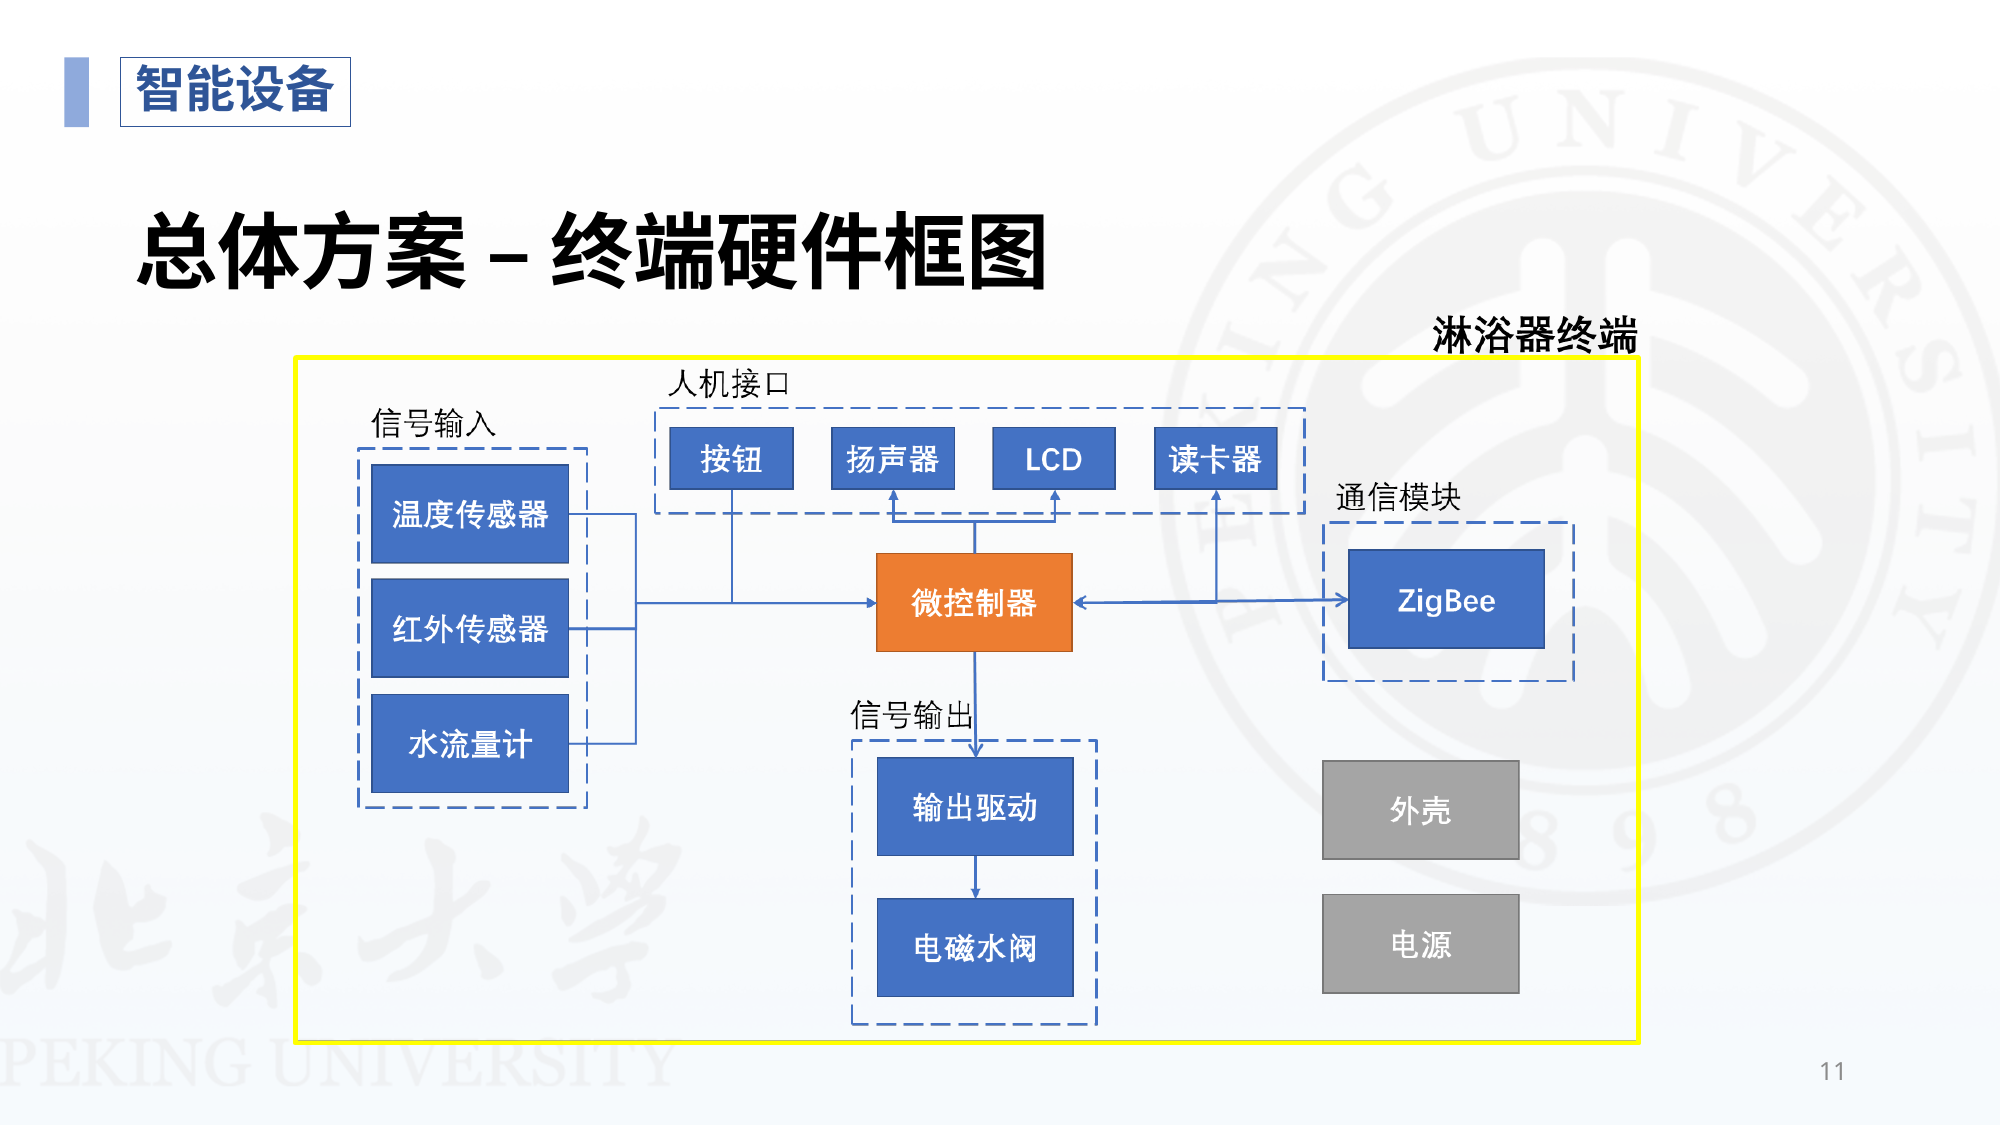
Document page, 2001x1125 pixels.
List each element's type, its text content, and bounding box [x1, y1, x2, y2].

picture [293, 296, 1664, 1045]
title 总体方案 – 终端硬件框图 [119, 203, 1881, 296]
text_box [64, 57, 352, 128]
slide_number 11 [1412, 1042, 1863, 1103]
